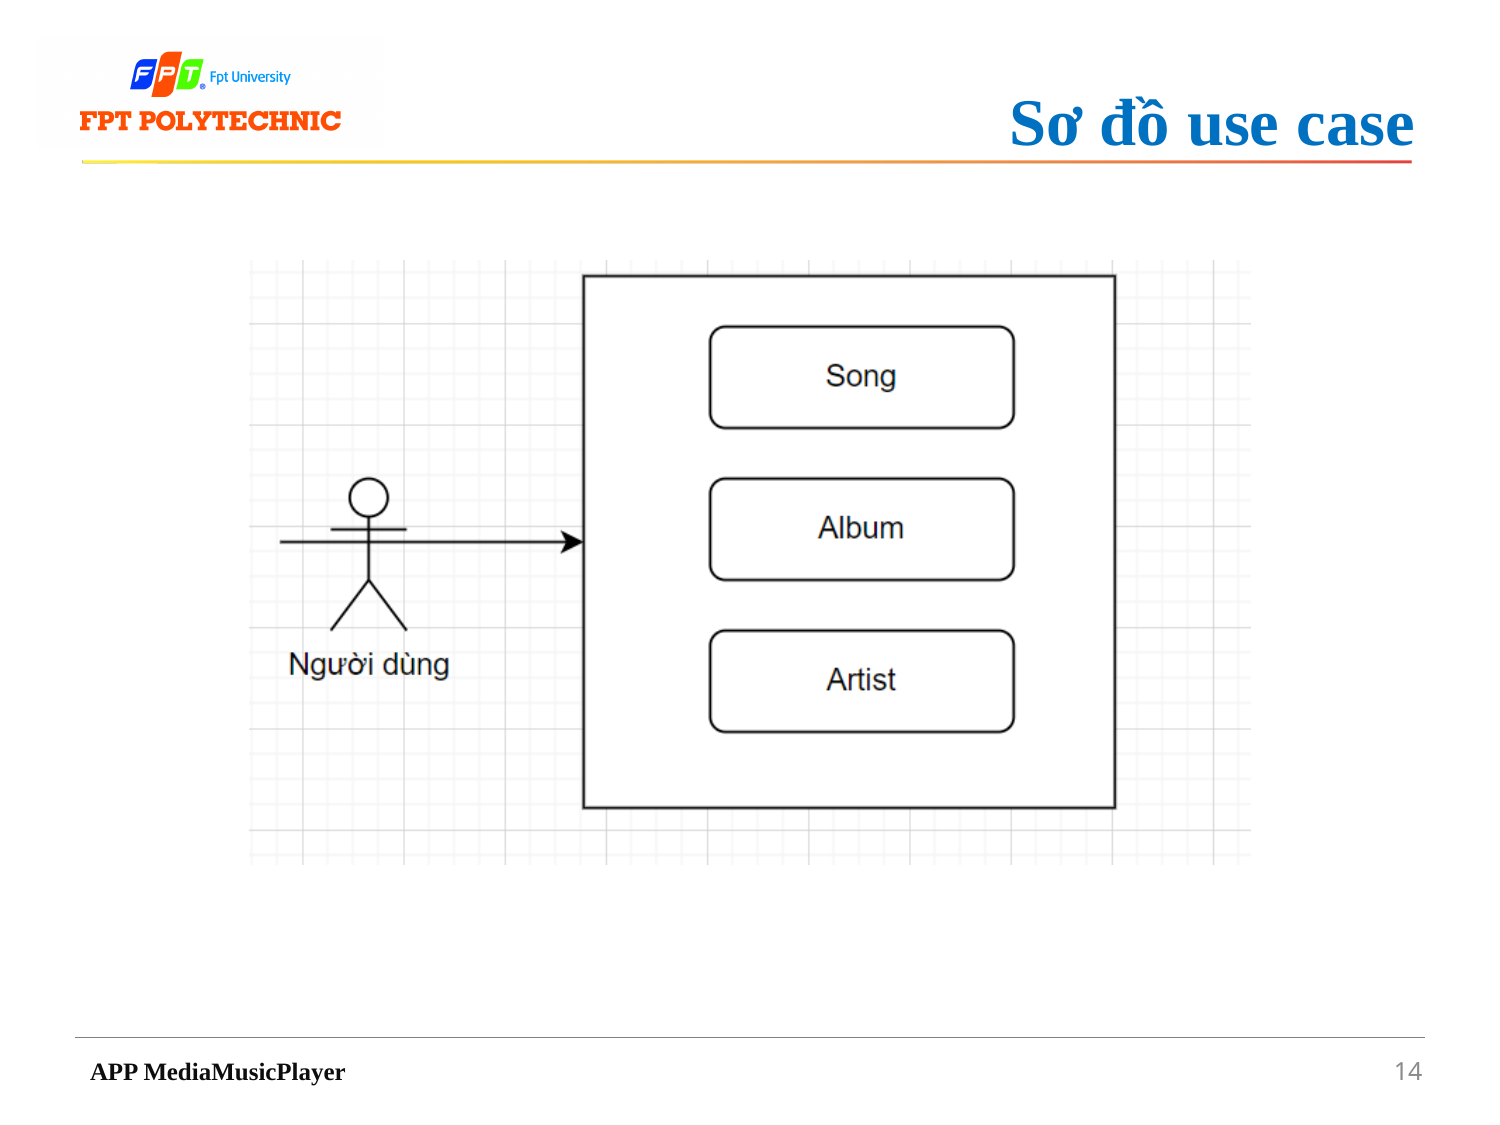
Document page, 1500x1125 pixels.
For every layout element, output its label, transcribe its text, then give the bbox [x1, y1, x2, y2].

slide_number 14 [1087, 1042, 1438, 1103]
title Sơ đồ use case [80, 24, 1432, 213]
picture [0, 0, 1500, 865]
footer APP MediaMusicPlayer [75, 1040, 1075, 1100]
